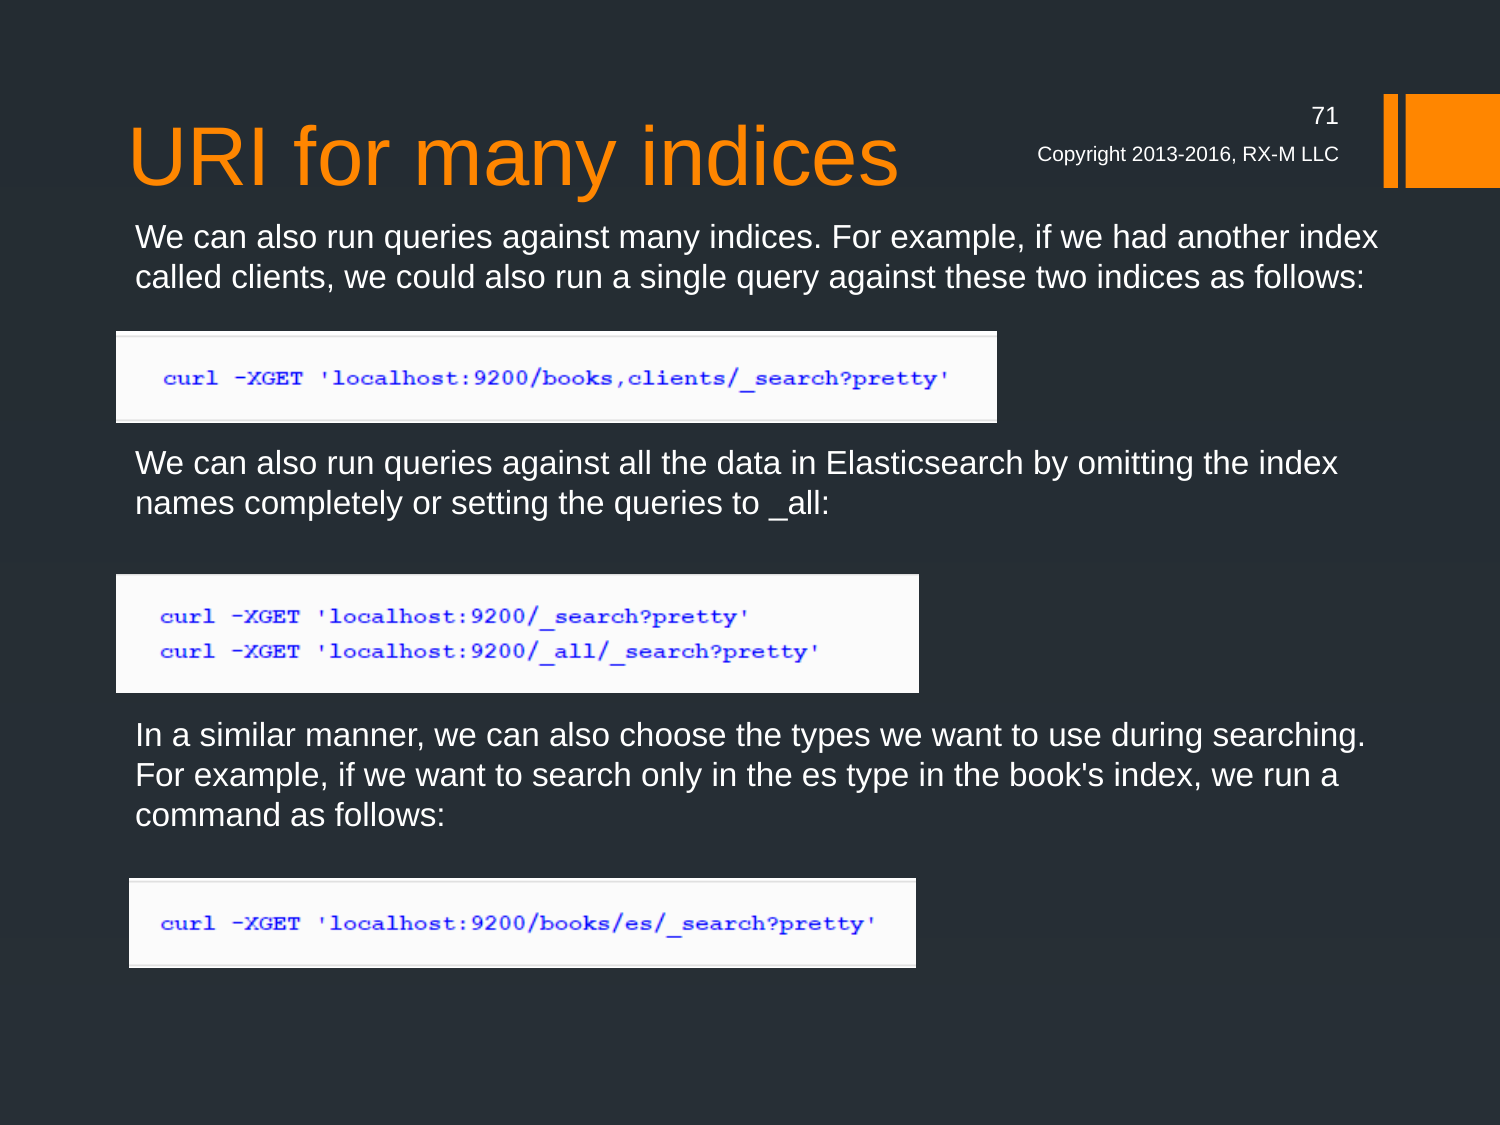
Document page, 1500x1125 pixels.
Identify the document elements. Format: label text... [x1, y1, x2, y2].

picture [116, 574, 919, 693]
title URI for many indices [112, 20, 1313, 207]
picture [128, 878, 916, 969]
footer Copyright 2013-2016, RX-M LLC [985, 140, 1355, 190]
slide_number 71 [1199, 90, 1355, 140]
list We can also run queries against many indices. For example, if we had another index called clients, we could also run a single query against these two indices as follows: curl -XGET 'localhost:9200/books,clients/_search?pretty‘ We can also run queries against all the data in Elasticsearch by omitting the index names completely or setting the queries to _all: curl -XGET 'localhost:9200/_search?pretty‘ curl -XGET 'localhost:9200/_all/_search?pretty‘ In a similar manner, we can also choose the types we want to use during searching. For example, if we want to search only in the es type in the book's index, we run a command as follows: curl -XGET 'localhost:9200/books/es/_search?pretty' [37, 207, 1400, 1000]
picture [116, 331, 997, 423]
